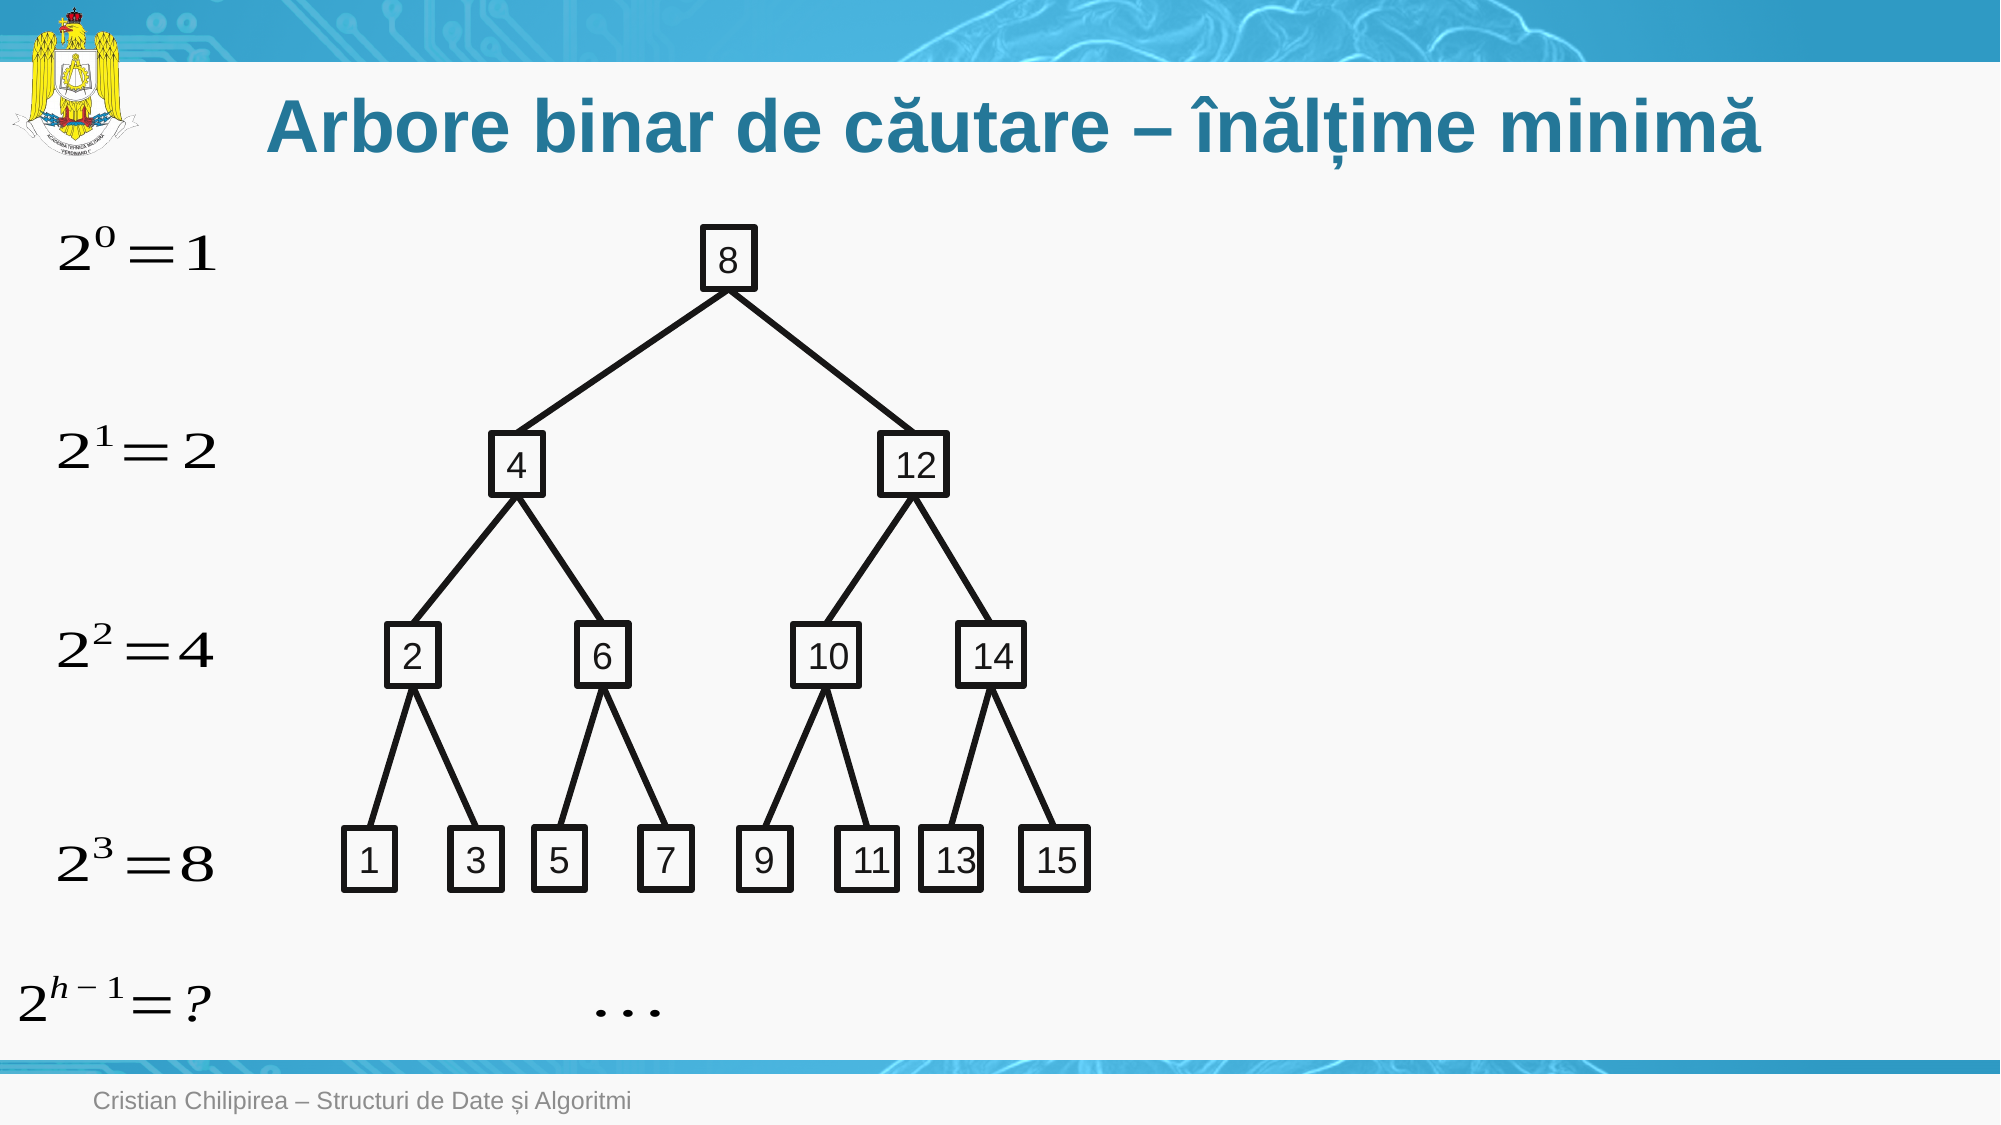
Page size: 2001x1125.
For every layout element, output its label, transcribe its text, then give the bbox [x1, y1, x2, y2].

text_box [413, 685, 477, 828]
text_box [412, 494, 517, 624]
text_box 10 [792, 623, 860, 685]
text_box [764, 685, 827, 828]
text_box 1 [343, 827, 396, 890]
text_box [517, 494, 603, 624]
text_box 7 [640, 827, 693, 890]
text_box 8 [702, 227, 755, 289]
text_box 5 [533, 827, 586, 890]
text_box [913, 494, 991, 624]
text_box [603, 685, 667, 828]
text_box 2 [386, 623, 439, 685]
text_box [826, 494, 913, 624]
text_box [991, 685, 1055, 828]
text_box 13 [920, 827, 981, 890]
text_box 6 [577, 623, 629, 685]
text_box 3 [450, 827, 503, 890]
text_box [517, 289, 728, 433]
text_box 9 [739, 827, 791, 890]
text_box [559, 685, 603, 828]
picture [0, 1060, 2000, 1074]
text_box 15 [1021, 827, 1088, 890]
text_box 11 [837, 827, 898, 890]
text_box 4 [491, 432, 543, 494]
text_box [950, 685, 991, 828]
title Arbore binar de căutare – înălțime minimă [150, 76, 1876, 180]
picture [0, 0, 2000, 156]
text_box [827, 685, 868, 828]
text_box 12 [880, 432, 947, 494]
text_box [369, 685, 413, 828]
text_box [728, 289, 914, 433]
text_box 14 [957, 623, 1024, 685]
footer Cristian Chilipirea – Structuri de Date și Algoritmi [77, 1073, 1338, 1125]
